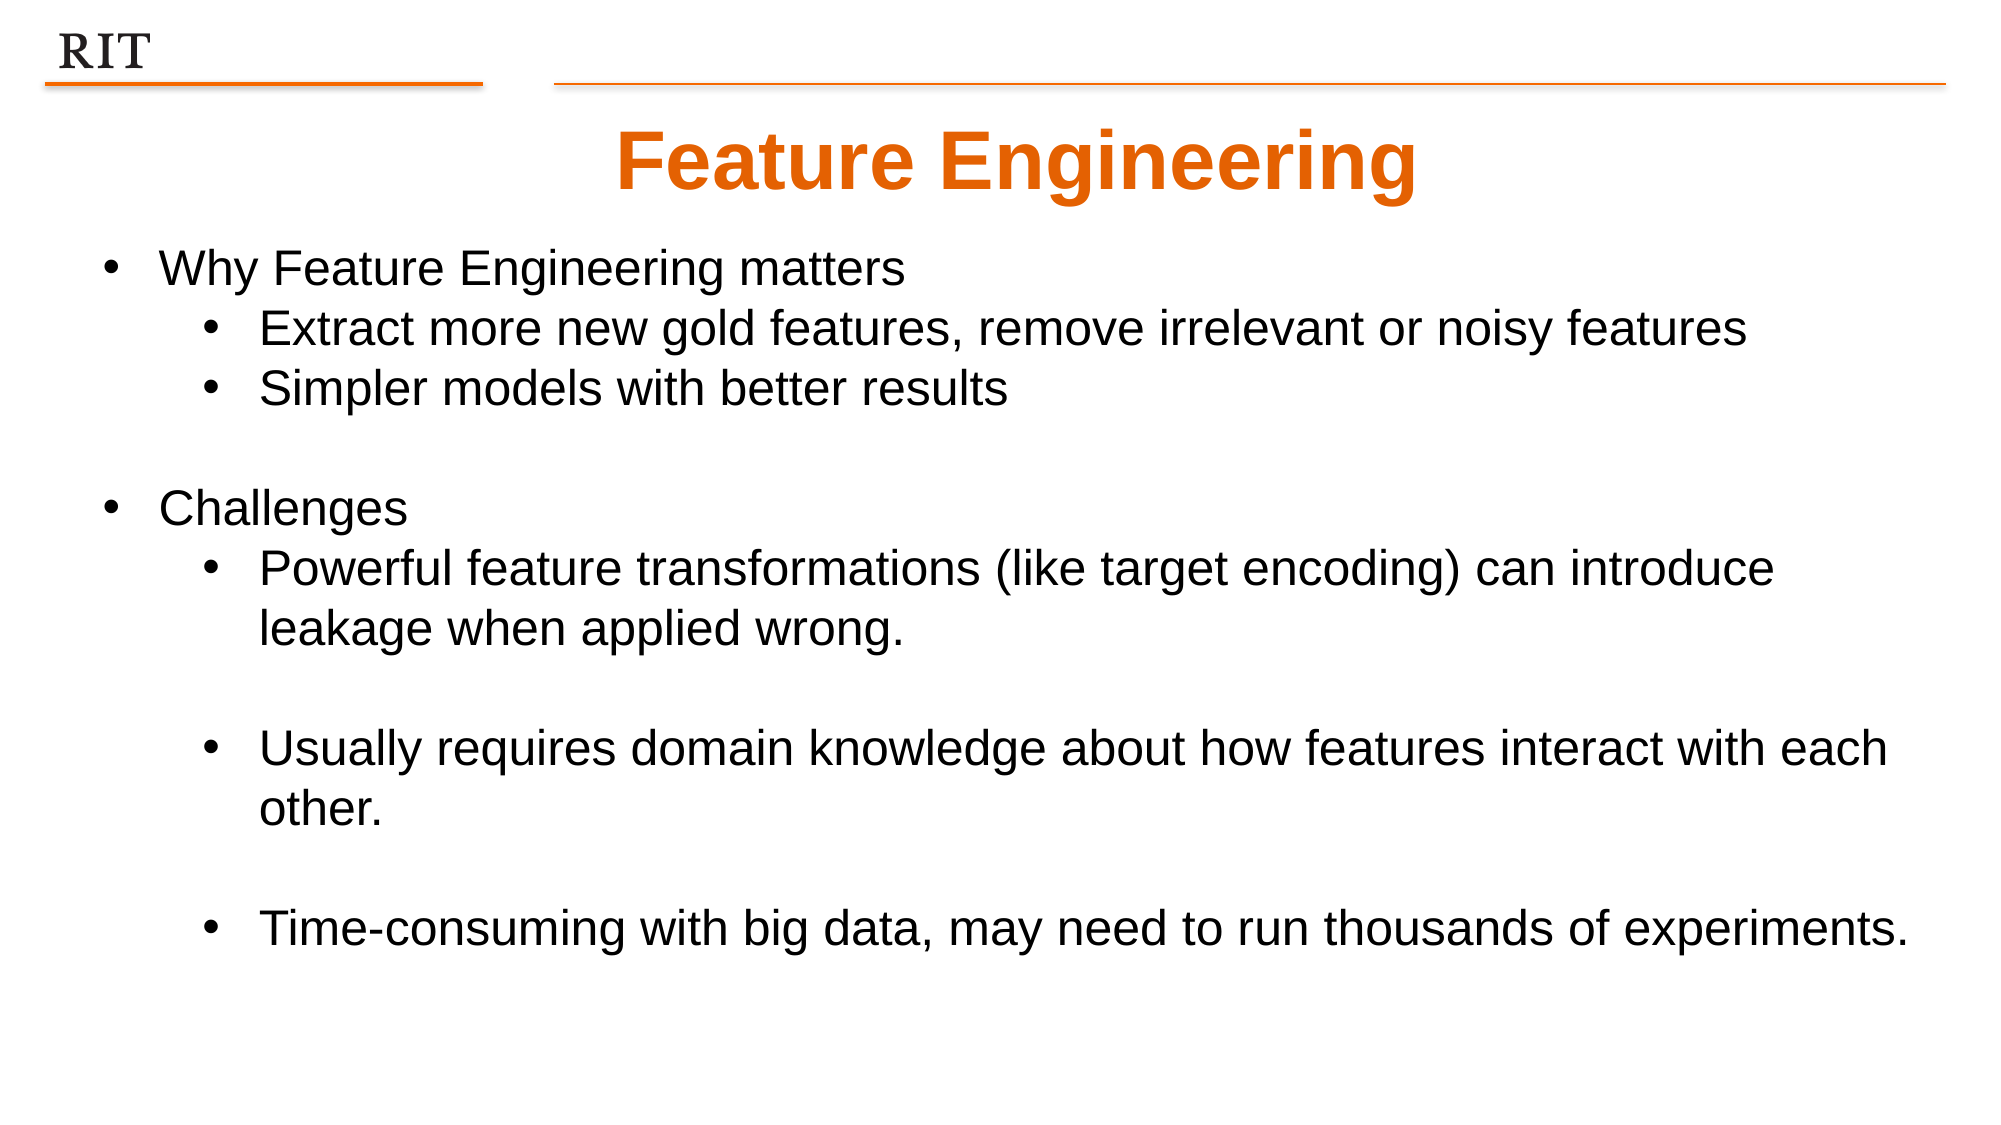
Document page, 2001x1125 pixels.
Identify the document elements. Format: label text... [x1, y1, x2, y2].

text_box Why Feature Engineering matters Extract more new gold features, remove irrelevant or noisy features Simpler models with better results Challenges Powerful feature transformations (like target encoding) can introduce leakage when applied wrong. Usually requires domain knowledge about how features interact with each other. Time-consuming with big data, may need to run thousands of experiments. [82, 155, 1957, 841]
title Feature Engineering [117, 114, 1918, 155]
